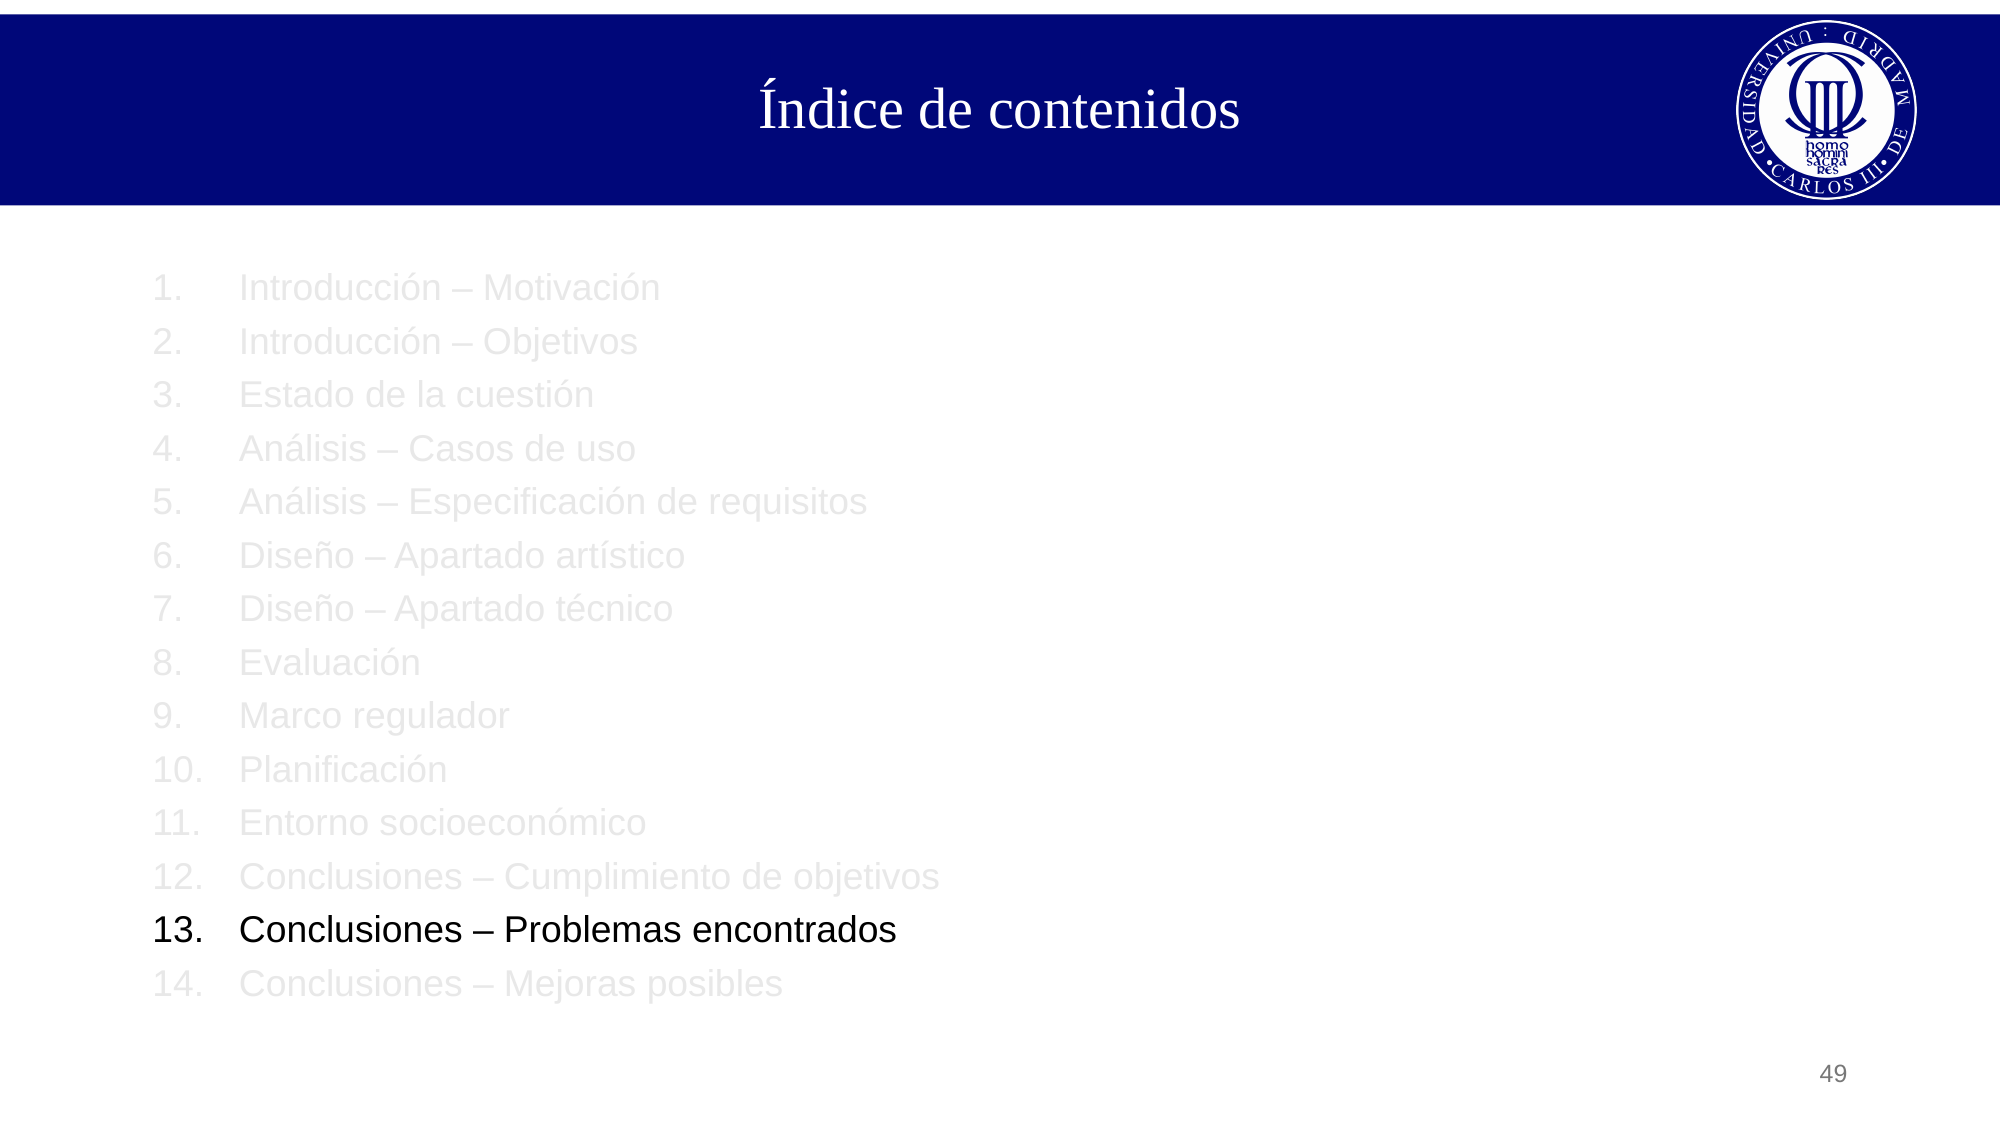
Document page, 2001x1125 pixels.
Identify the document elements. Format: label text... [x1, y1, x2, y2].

list Introducción – Motivación Introducción – Objetivos Estado de la cuestión Análisis – Casos de uso Análisis – Especificación de requisitos Diseño – Apartado artístico Diseño – Apartado técnico Evaluación Marco regulador Planificación Entorno socioeconómico Conclusiones – Cumplimiento de objetivos Conclusiones – Problemas encontrados Conclusiones – Mejoras posibles [137, 261, 1863, 1014]
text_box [0, 13, 2000, 206]
slide_number 49 [1412, 1042, 1863, 1103]
